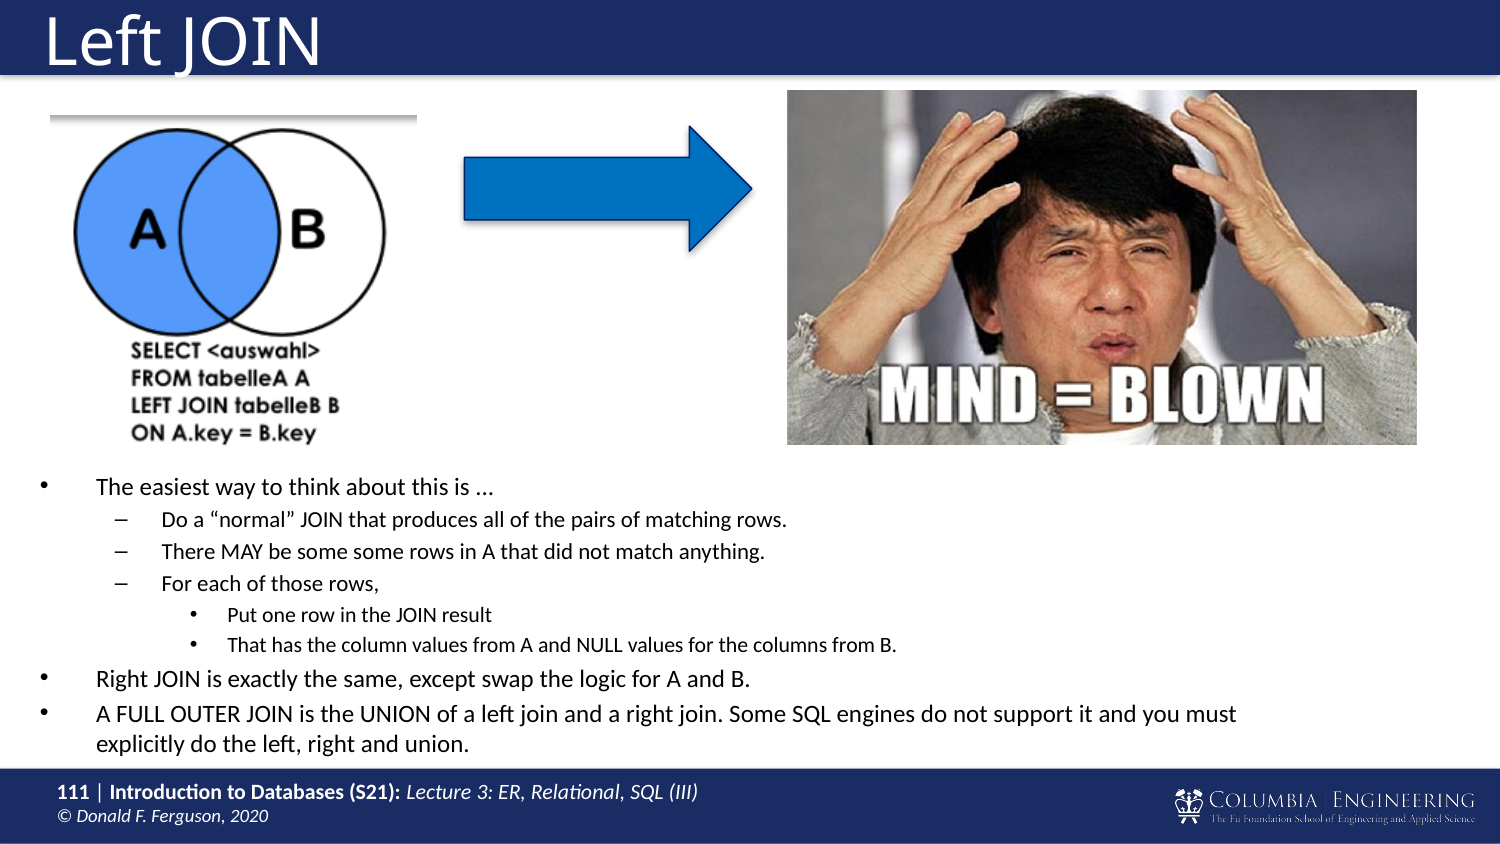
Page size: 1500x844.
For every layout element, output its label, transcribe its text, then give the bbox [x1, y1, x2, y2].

picture [787, 90, 1418, 446]
list The easiest way to think about this is ... Do a “normal” JOIN that produces all of the pairs of matching rows. There MAY be some some rows in A that did not match anything. For each of those rows, Put one row in the JOIN result That has the column values from A and NULL values for the columns from B. Right JOIN is exactly the same, except swap the logic for A and B. A FULL OUTER JOIN is the UNION of a left join and a right join. Some SQL engines do not support it and you must explicitly do the left, right and union. [24, 462, 1475, 760]
title Left JOIN [28, 0, 1450, 73]
picture [49, 115, 417, 452]
text_box [463, 125, 753, 252]
